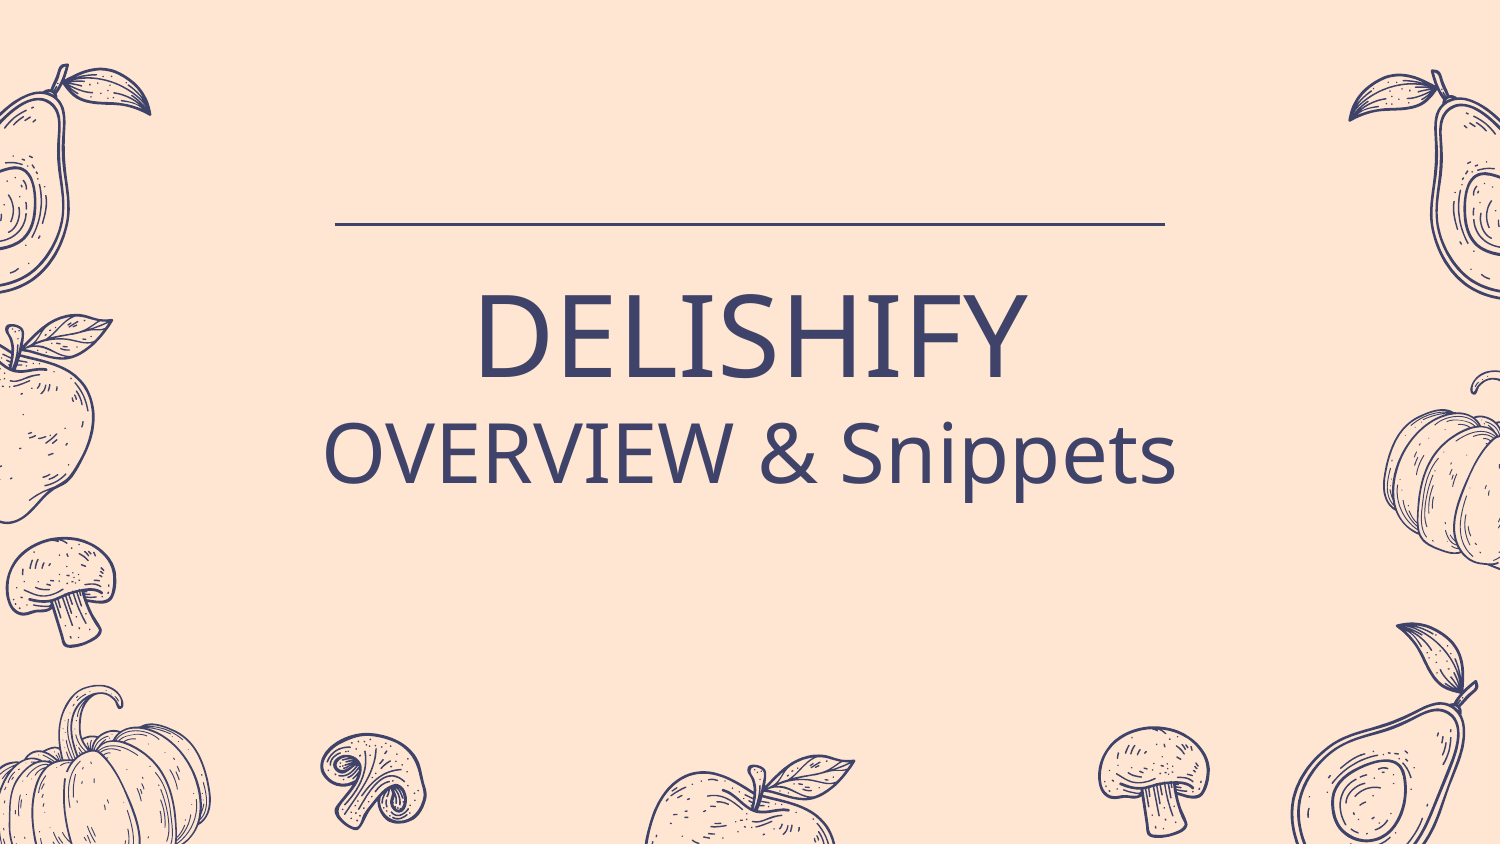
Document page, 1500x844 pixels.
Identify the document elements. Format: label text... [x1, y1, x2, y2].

title DELISHIFY OVERVIEW & Snippets [243, 247, 1257, 544]
